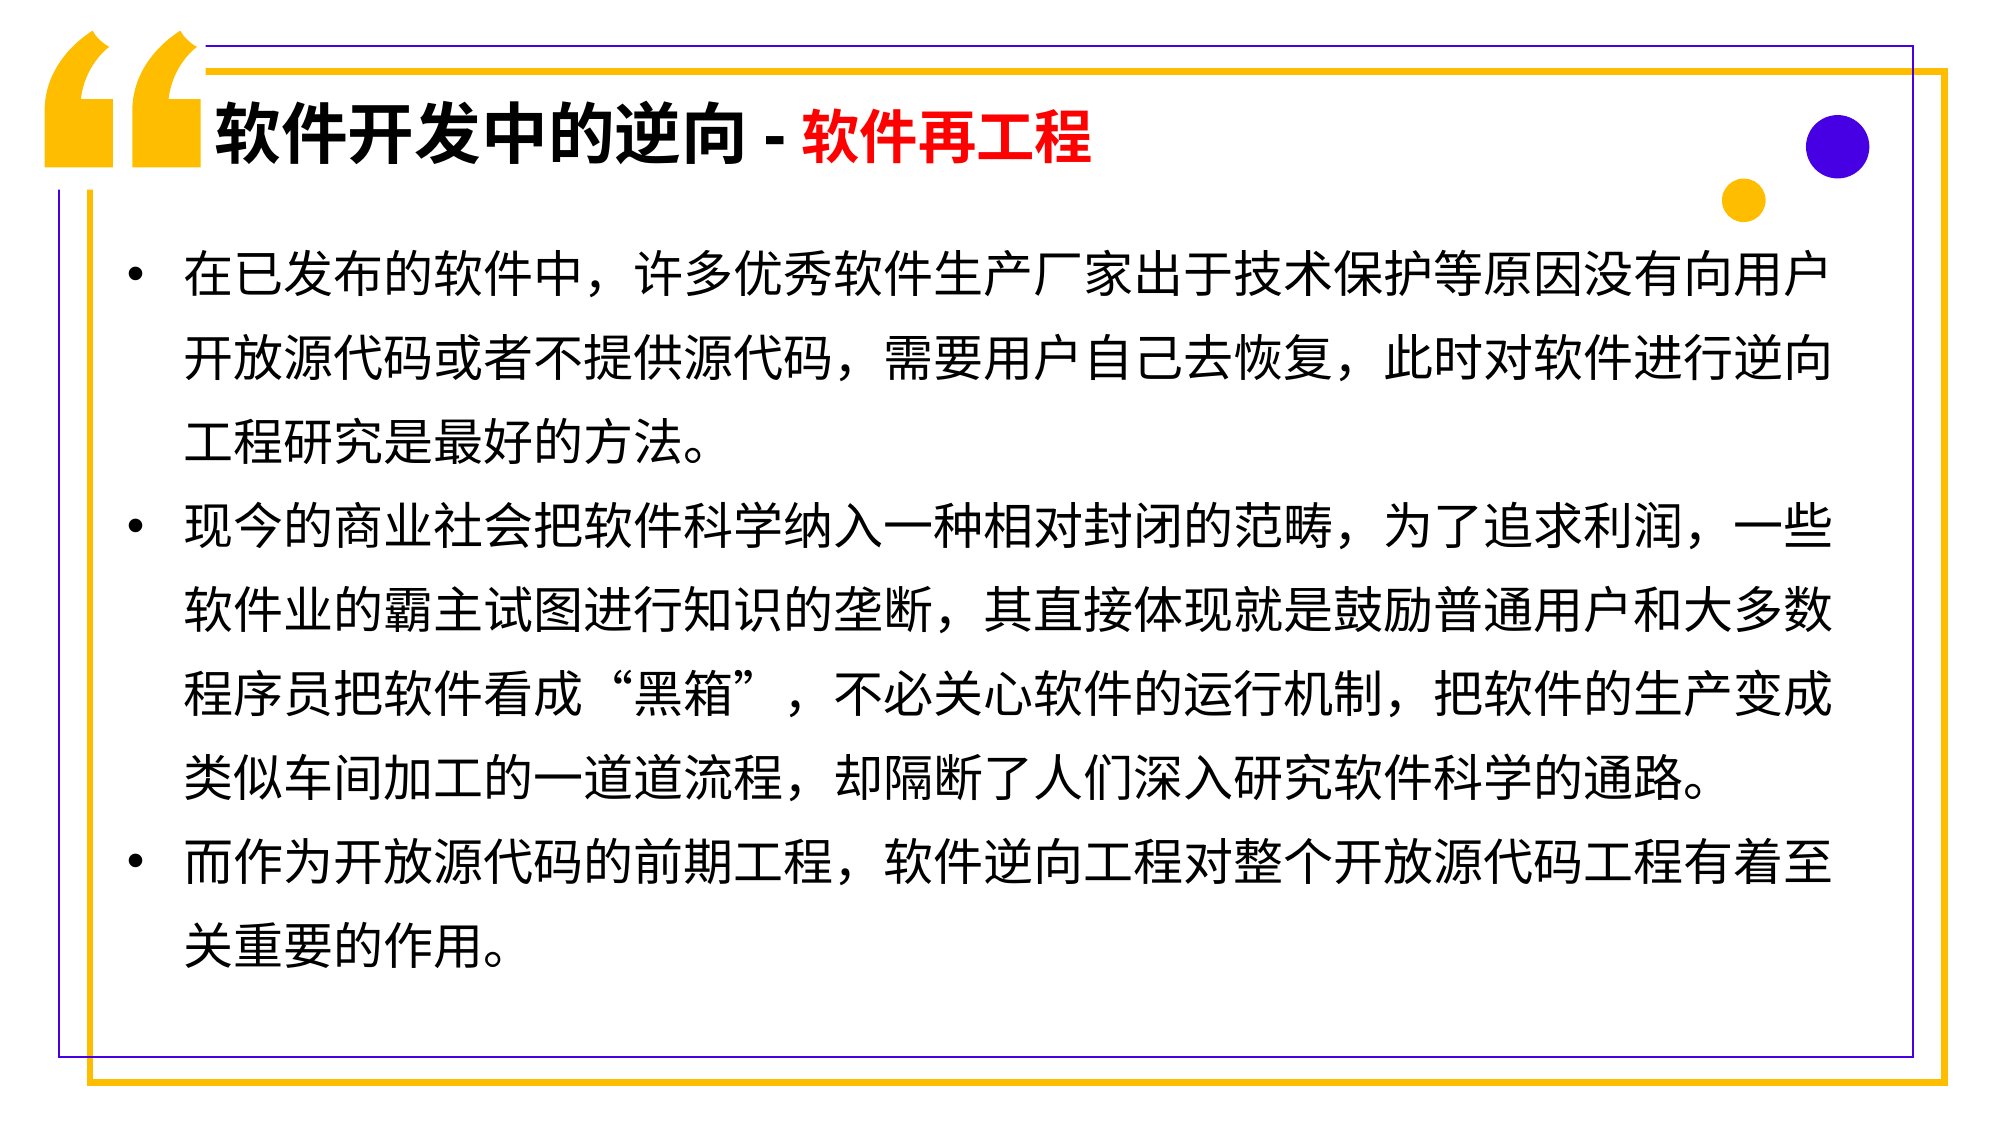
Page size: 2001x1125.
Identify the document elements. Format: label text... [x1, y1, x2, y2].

text_box [3, 0, 207, 191]
text_box [1804, 114, 1871, 180]
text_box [45, 32, 200, 167]
text_box 软件开发中的逆向-软件再工程 [199, 71, 1550, 193]
text_box [89, 70, 1946, 1083]
text_box [58, 45, 1914, 1058]
text_box 在已发布的软件中，许多优秀软件生产厂家出于技术保护等原因没有向用户开放源代码或者不提供源代码，需要用户自己去恢复，此时对软件进行逆向工程研究是最好的方法。 现今的商业社会把软件科学纳入一种相对封闭的范畴，为了追求利润，一些软件业的霸主试图进行知识的垄断，其直接体现就是鼓励普通用户和大多数程序员把软件看成“黑箱”，不必关心软件的运行机制，把软件的生产变成类似车间加工的一道道流程，却隔断了人们深入研究软件科学的通路。 而作为开放源代码的前期工程，软件逆向工程对整个开放源代码工程有着至关重要的作用。 [112, 211, 1889, 1038]
text_box [1720, 177, 1767, 211]
